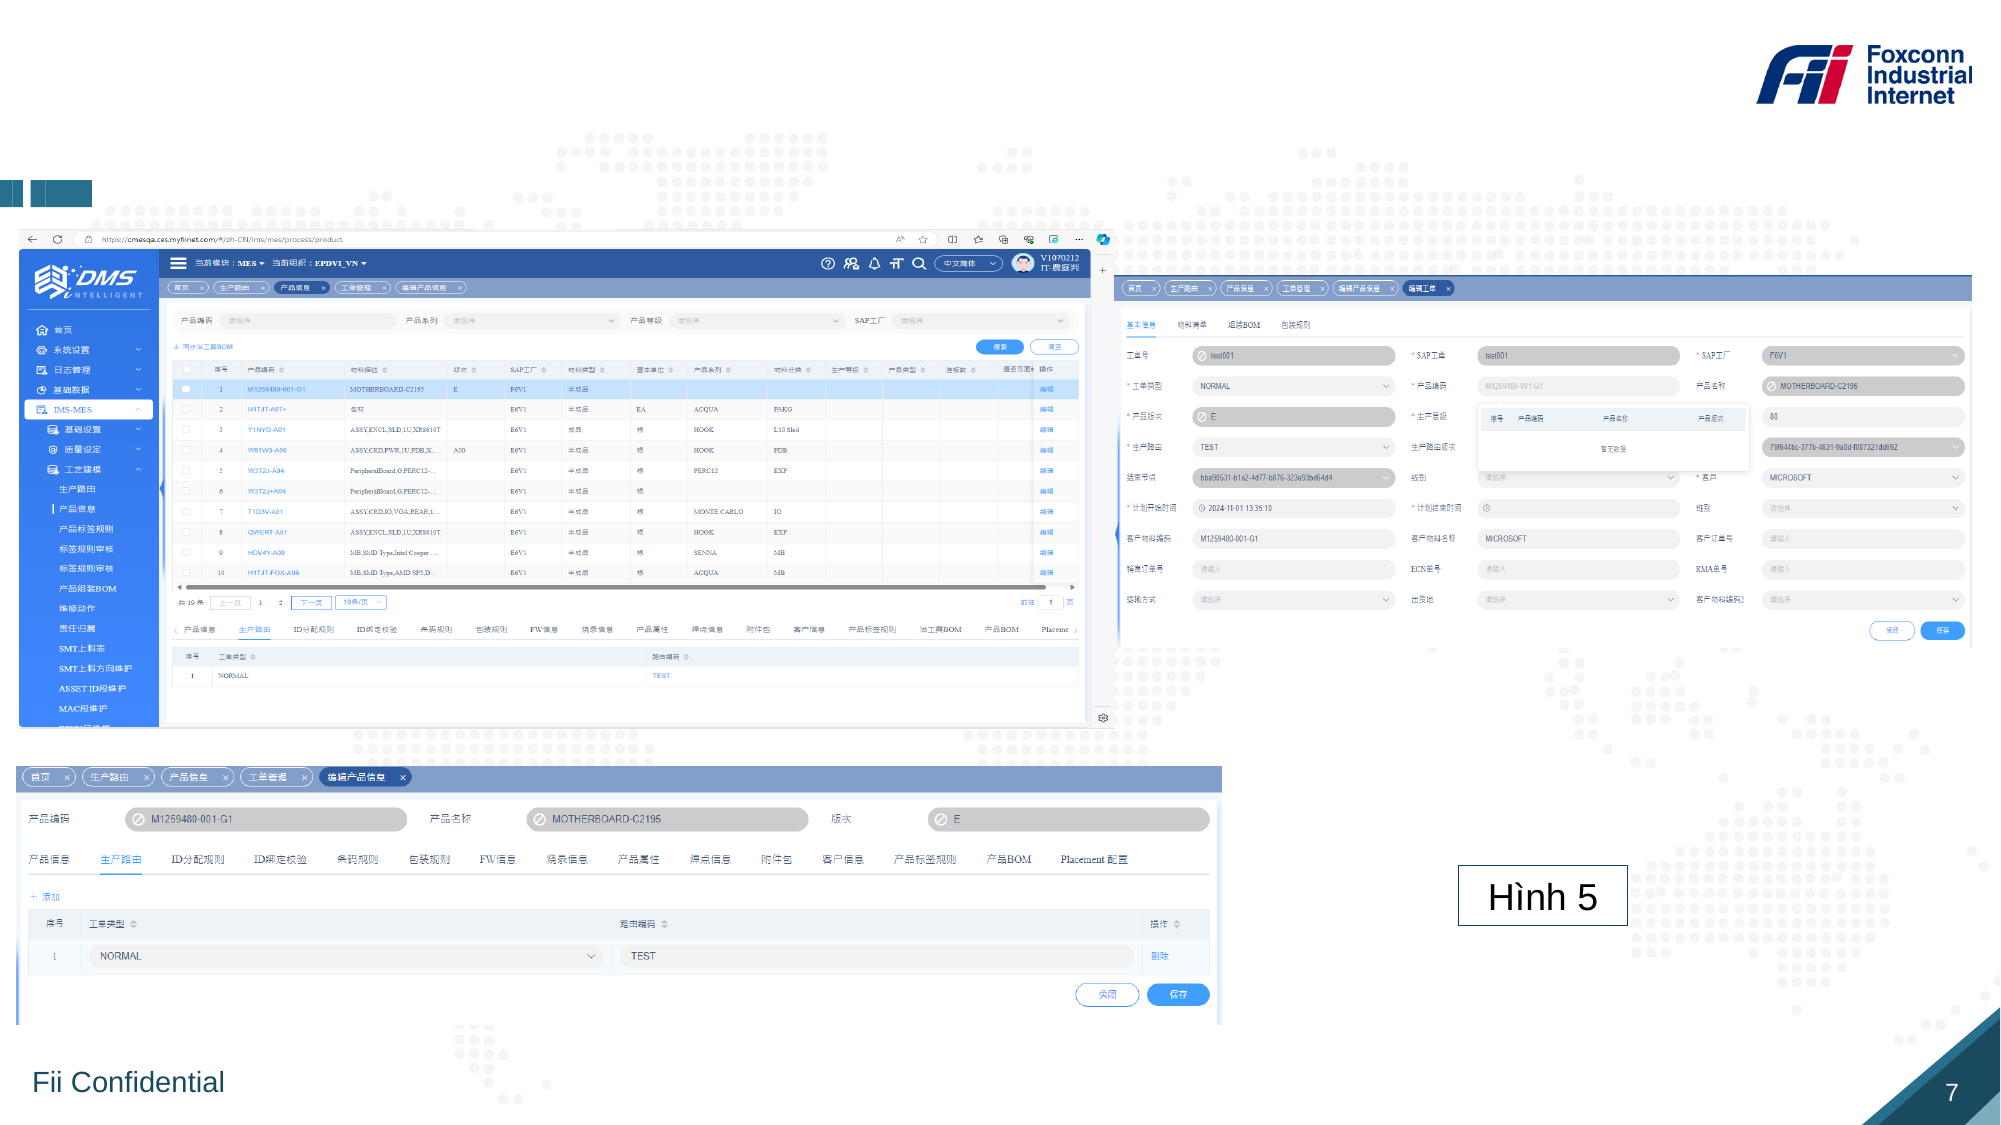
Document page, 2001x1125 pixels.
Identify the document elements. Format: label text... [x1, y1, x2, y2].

text_box Hình 5 [1458, 865, 1628, 926]
picture [0, 0, 2000, 1125]
